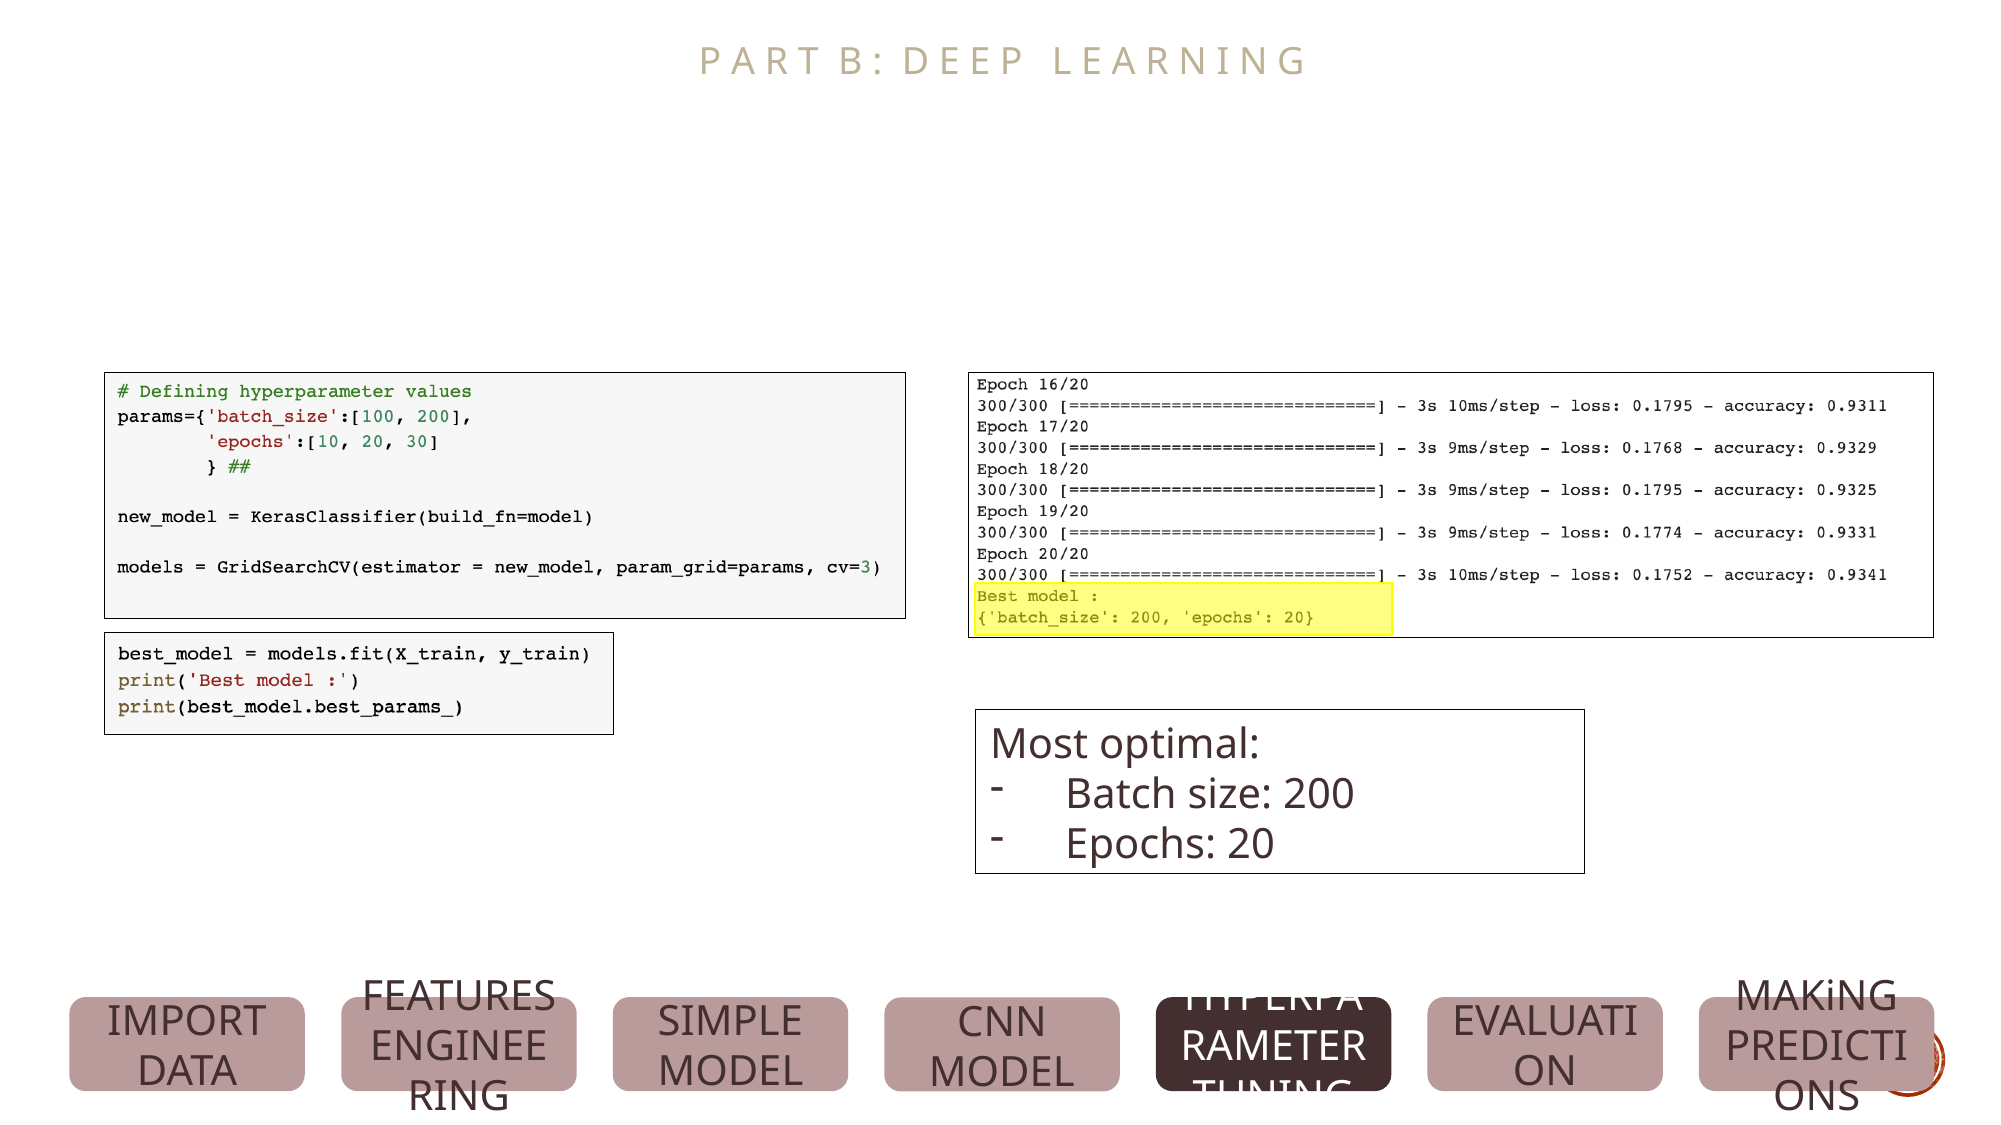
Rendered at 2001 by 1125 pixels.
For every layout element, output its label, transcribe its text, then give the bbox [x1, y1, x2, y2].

picture [105, 633, 614, 735]
text_box Most optimal: Batch size: 200 Epochs: 20 [975, 709, 1585, 874]
text_box FEATURES ENGINEERING [341, 997, 577, 1092]
picture [104, 372, 906, 619]
text_box MAKiNG PREDICTIONS [1698, 997, 1935, 1092]
text_box SIMPLE MODEL [612, 997, 849, 1092]
picture [969, 372, 1934, 638]
text_box IMPORT DATA [69, 997, 305, 1092]
text_box EVALUATION [1427, 997, 1663, 1092]
text_box CNN MODEL [884, 997, 1120, 1092]
text_box HYPERPARAMETER TUNING [1155, 997, 1392, 1092]
text_box P A R T B : D E E P L E A R N I N G [482, 29, 1522, 90]
